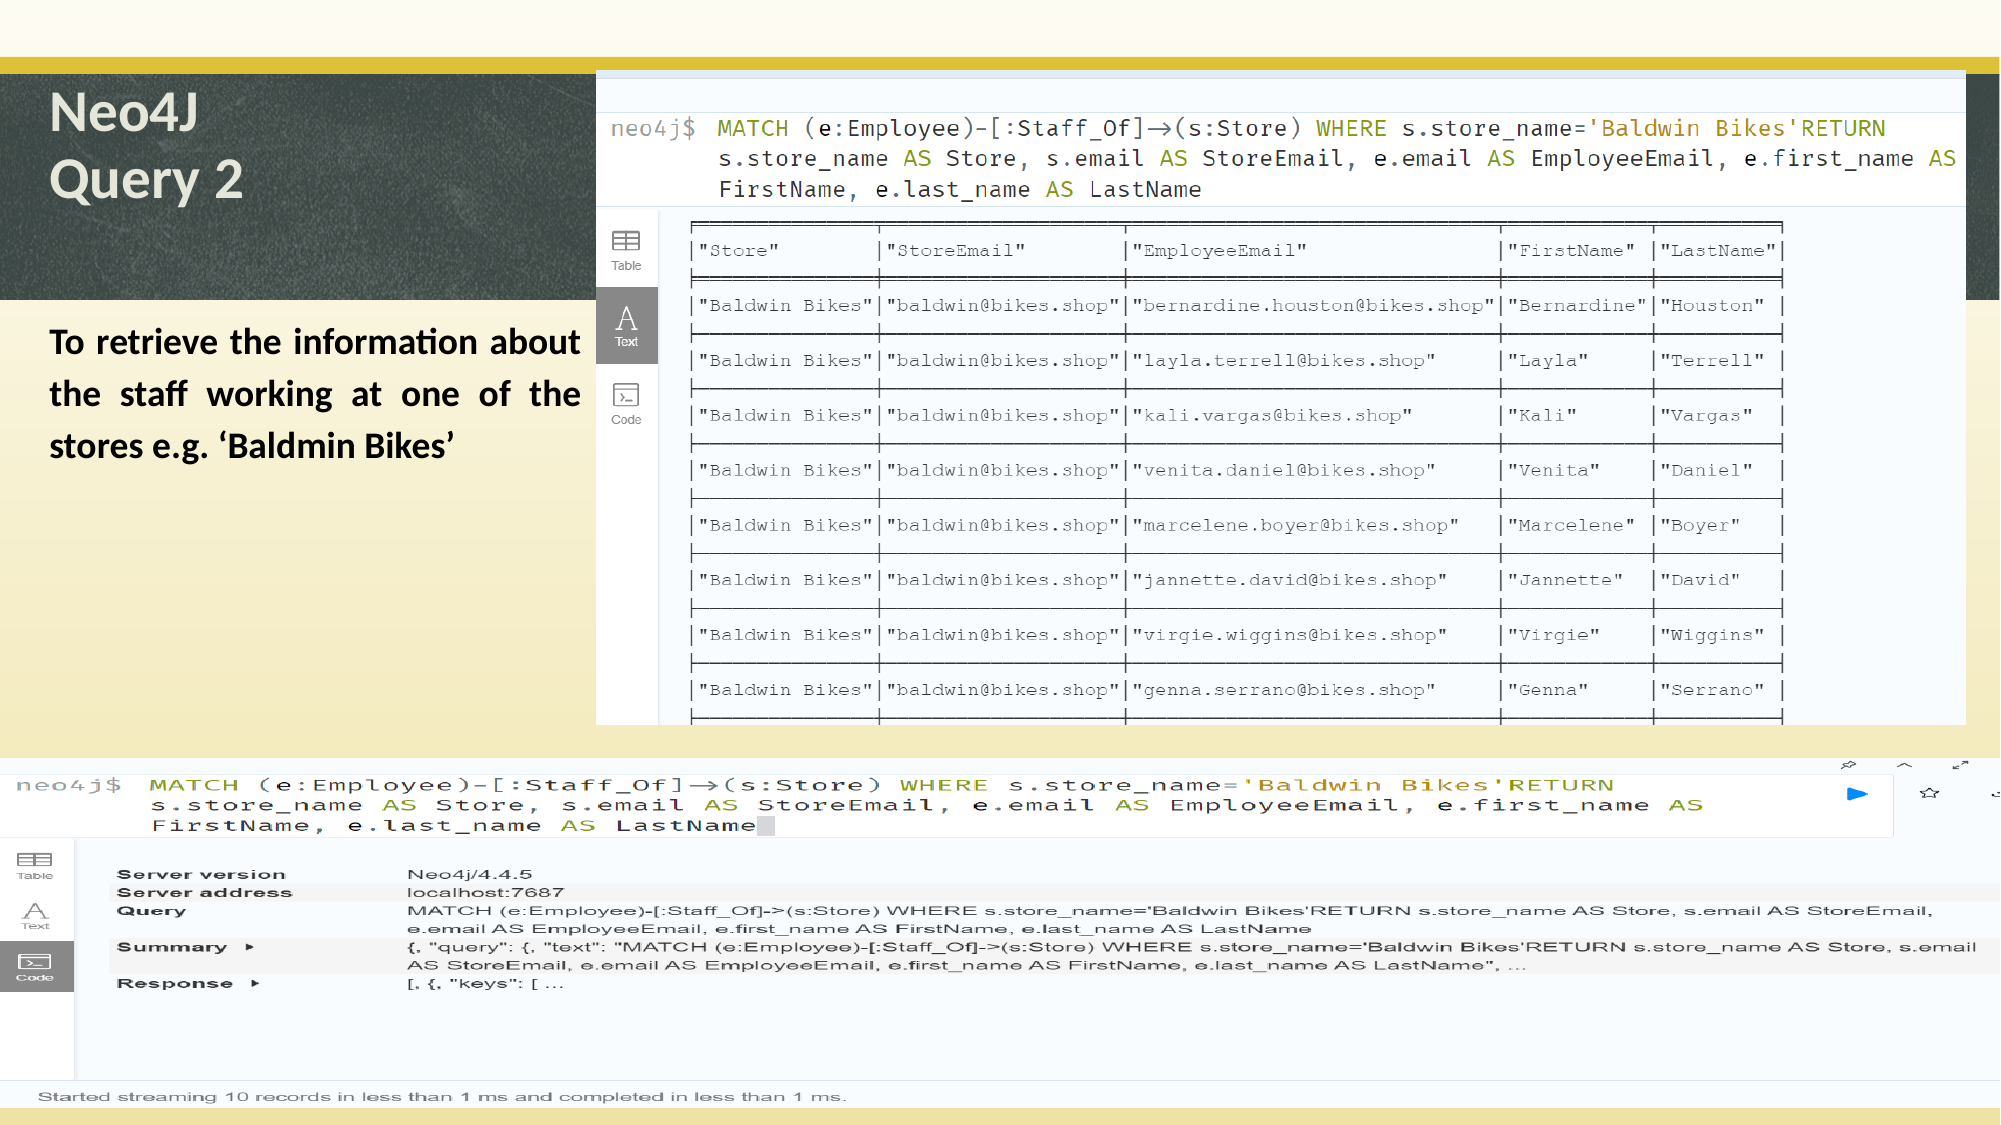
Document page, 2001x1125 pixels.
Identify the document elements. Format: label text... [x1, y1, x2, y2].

list To retrieve the information about the staff working at one of the stores e.g. ‘Baldmin Bikes’ [34, 303, 591, 479]
picture [0, 70, 2000, 726]
title Neo4J Query 2 [34, 69, 325, 221]
picture [0, 758, 2000, 1108]
